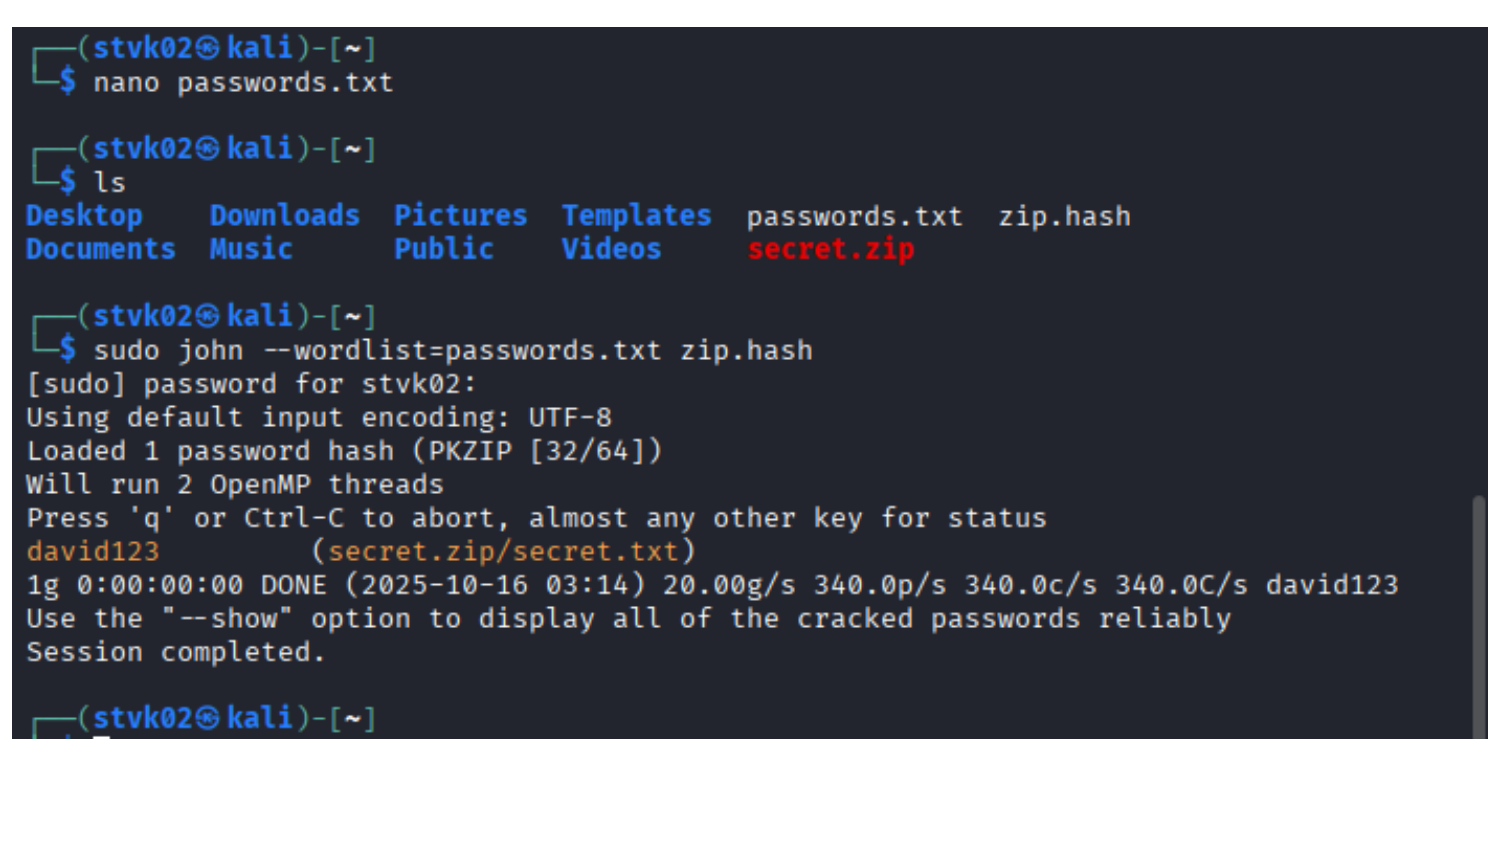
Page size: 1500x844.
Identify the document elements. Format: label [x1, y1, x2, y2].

picture [12, 27, 1488, 740]
